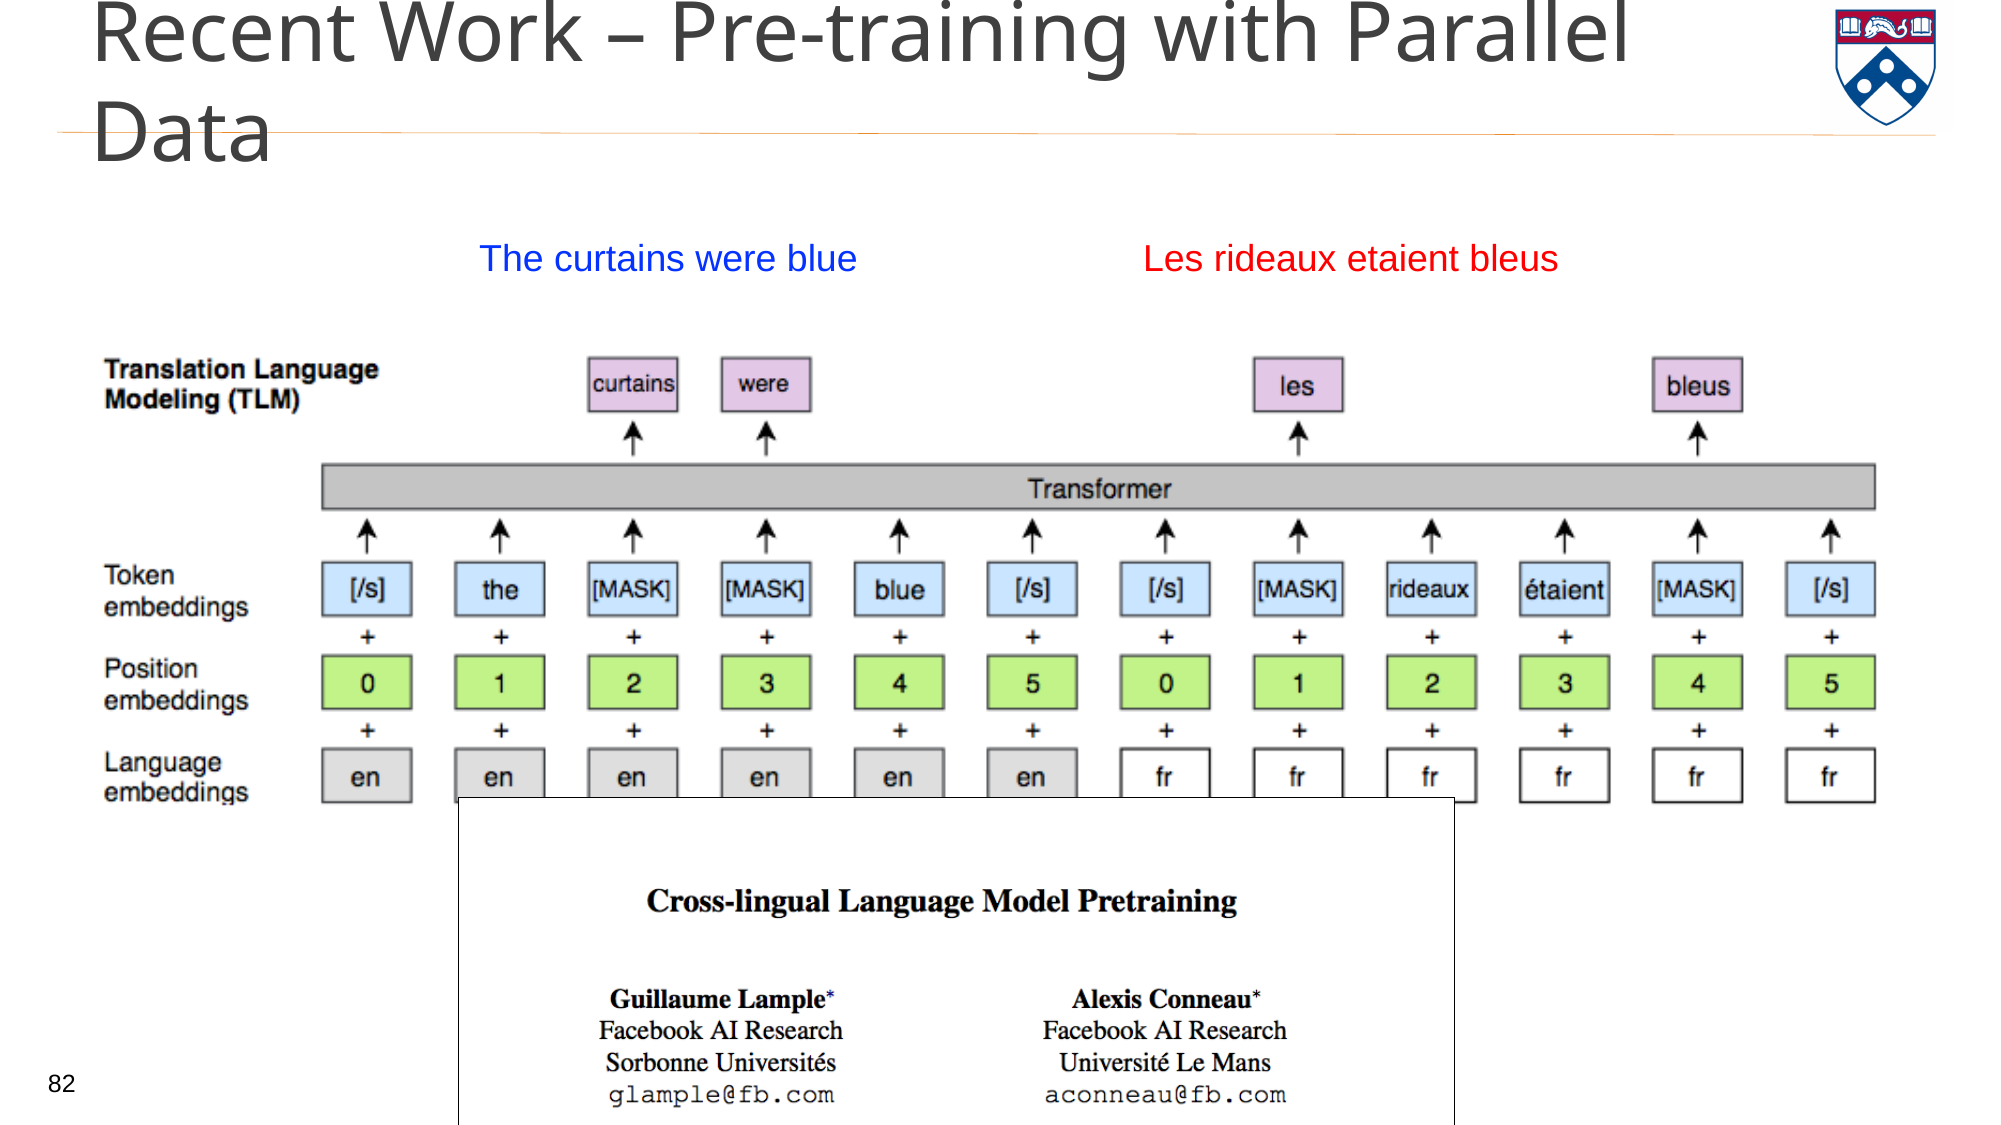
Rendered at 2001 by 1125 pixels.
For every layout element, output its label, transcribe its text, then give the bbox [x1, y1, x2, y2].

text_box Les rideaux etaient bleus [1128, 226, 1574, 287]
picture [90, 334, 1910, 1125]
picture [1820, 0, 1953, 132]
text_box The curtains were blue [464, 226, 873, 287]
title Recent Work – Pre-training with Parallel Data [75, 33, 1814, 122]
slide_number 82 [20, 1067, 104, 1106]
